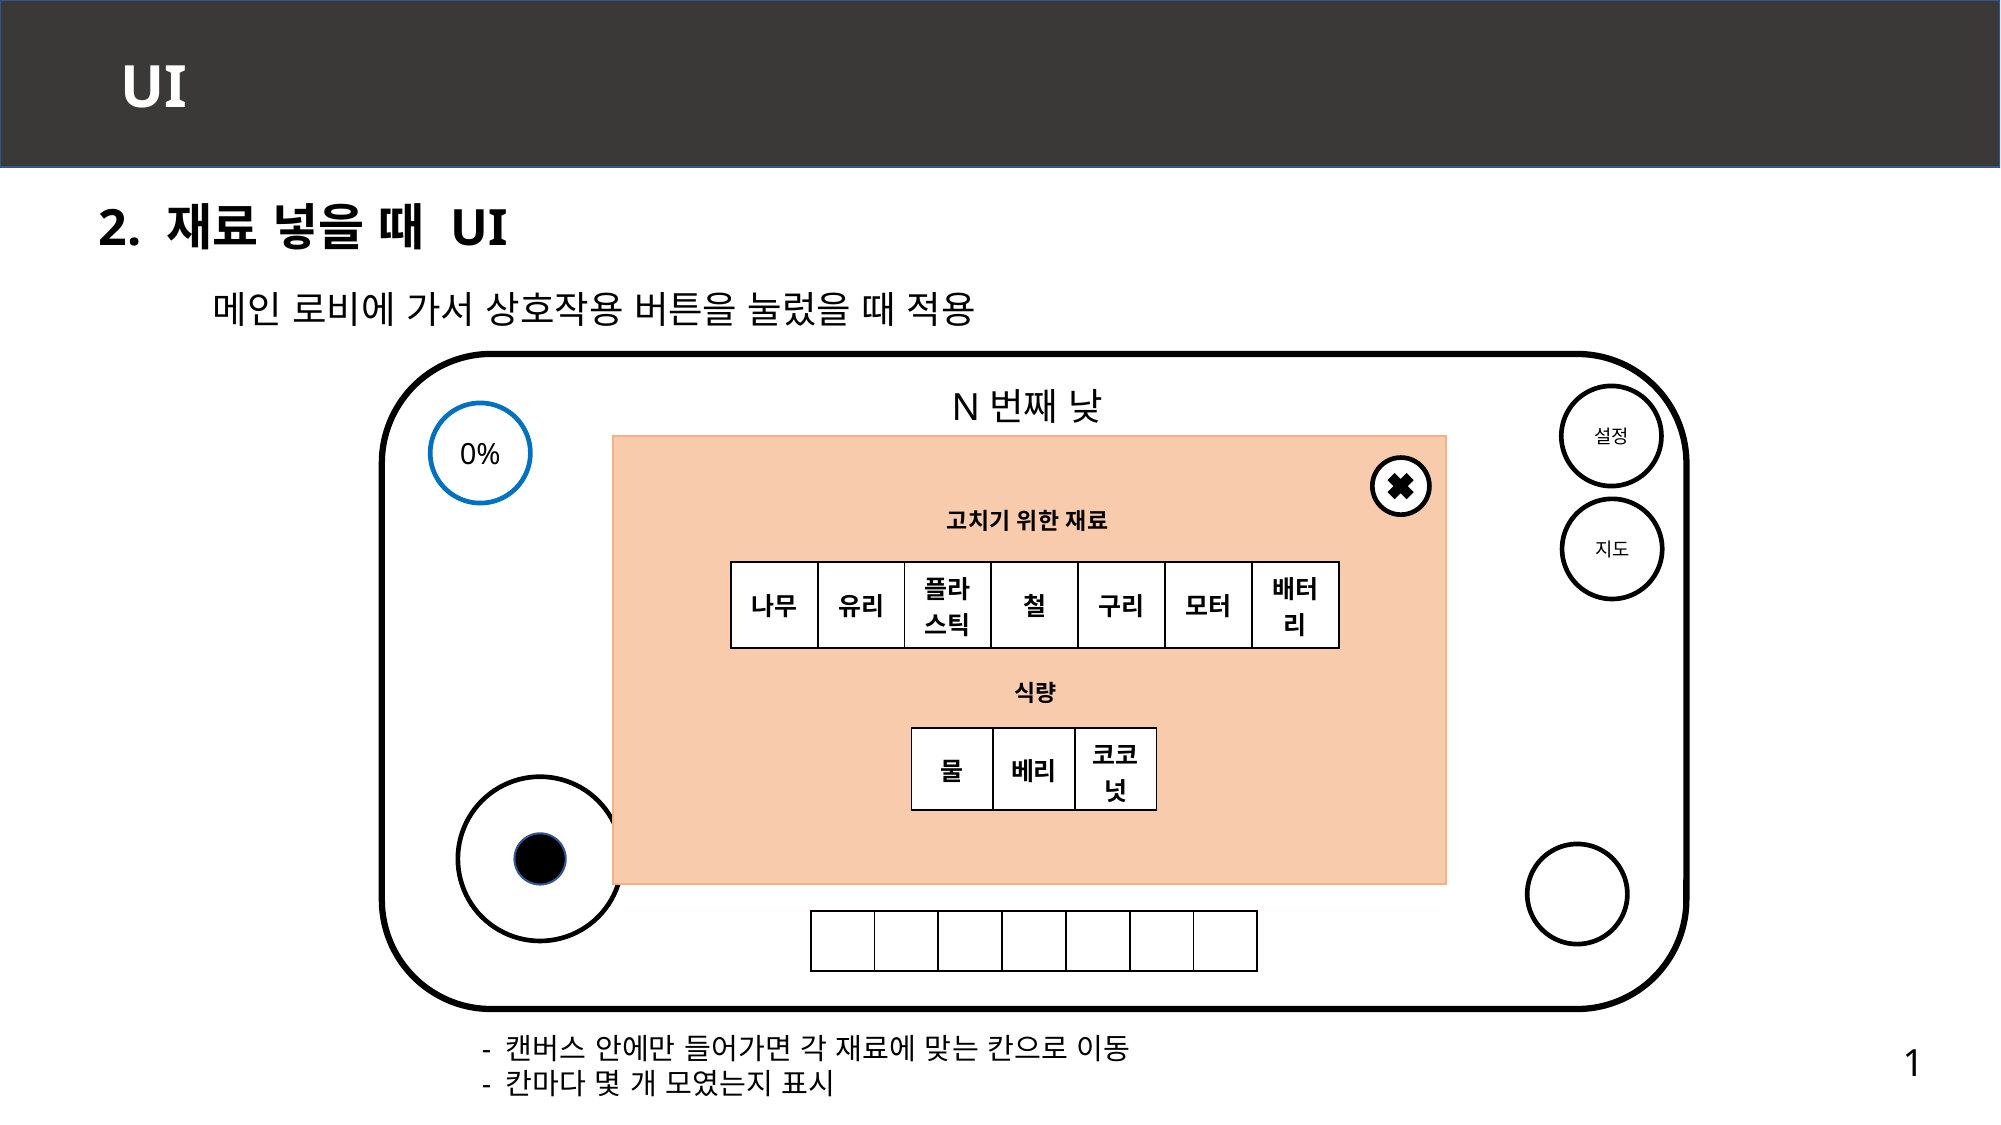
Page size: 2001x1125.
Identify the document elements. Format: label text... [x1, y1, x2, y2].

table_header [1194, 912, 1256, 970]
text_box 고치기 위한 재료 [932, 499, 1124, 542]
text_box - 캔버스 안에만 들어가면 각 재료에 맞는 칸으로 이동 - 칸마다 몇 개 모였는지 표시 [467, 1022, 1146, 1108]
table_header 나무 [732, 563, 817, 647]
table_header [875, 912, 937, 970]
text_box UI [106, 41, 800, 127]
table_header 모터 [1166, 563, 1251, 647]
table_header [812, 912, 874, 970]
table_header 베리 [994, 729, 1074, 809]
text_box 지도 [1561, 497, 1664, 601]
table_header 철 [992, 563, 1077, 647]
text_box [513, 832, 567, 886]
table_header 배터리 [1253, 563, 1338, 647]
text_box 2. 재료 넣을 때 UI [83, 188, 523, 264]
text_box 설정 [1560, 384, 1663, 488]
text_box 1 [1887, 1031, 1939, 1092]
table_header 플라스틱 [905, 563, 990, 647]
text_box [1387, 473, 1414, 500]
table_header [939, 912, 1001, 970]
text_box [380, 352, 1688, 1011]
text_box [1371, 456, 1431, 516]
text_box N번째 낮 [936, 375, 1132, 435]
text_box [612, 435, 1447, 885]
text_box 식량 [999, 671, 1073, 714]
table_header 코코넛 [1076, 729, 1156, 809]
table_header 유리 [819, 563, 904, 647]
text_box 0% [444, 427, 516, 478]
table_header 물 [912, 729, 992, 809]
table_header 구리 [1079, 563, 1164, 647]
table_header [1067, 912, 1129, 970]
table_header [1131, 912, 1193, 970]
text_box 메인 로비에 가서 상호작용 버튼을 눌렀을 때 적용 [198, 278, 992, 339]
text_box [456, 775, 619, 943]
table_header [1003, 912, 1065, 970]
text_box [429, 401, 532, 505]
text_box [1526, 842, 1629, 946]
